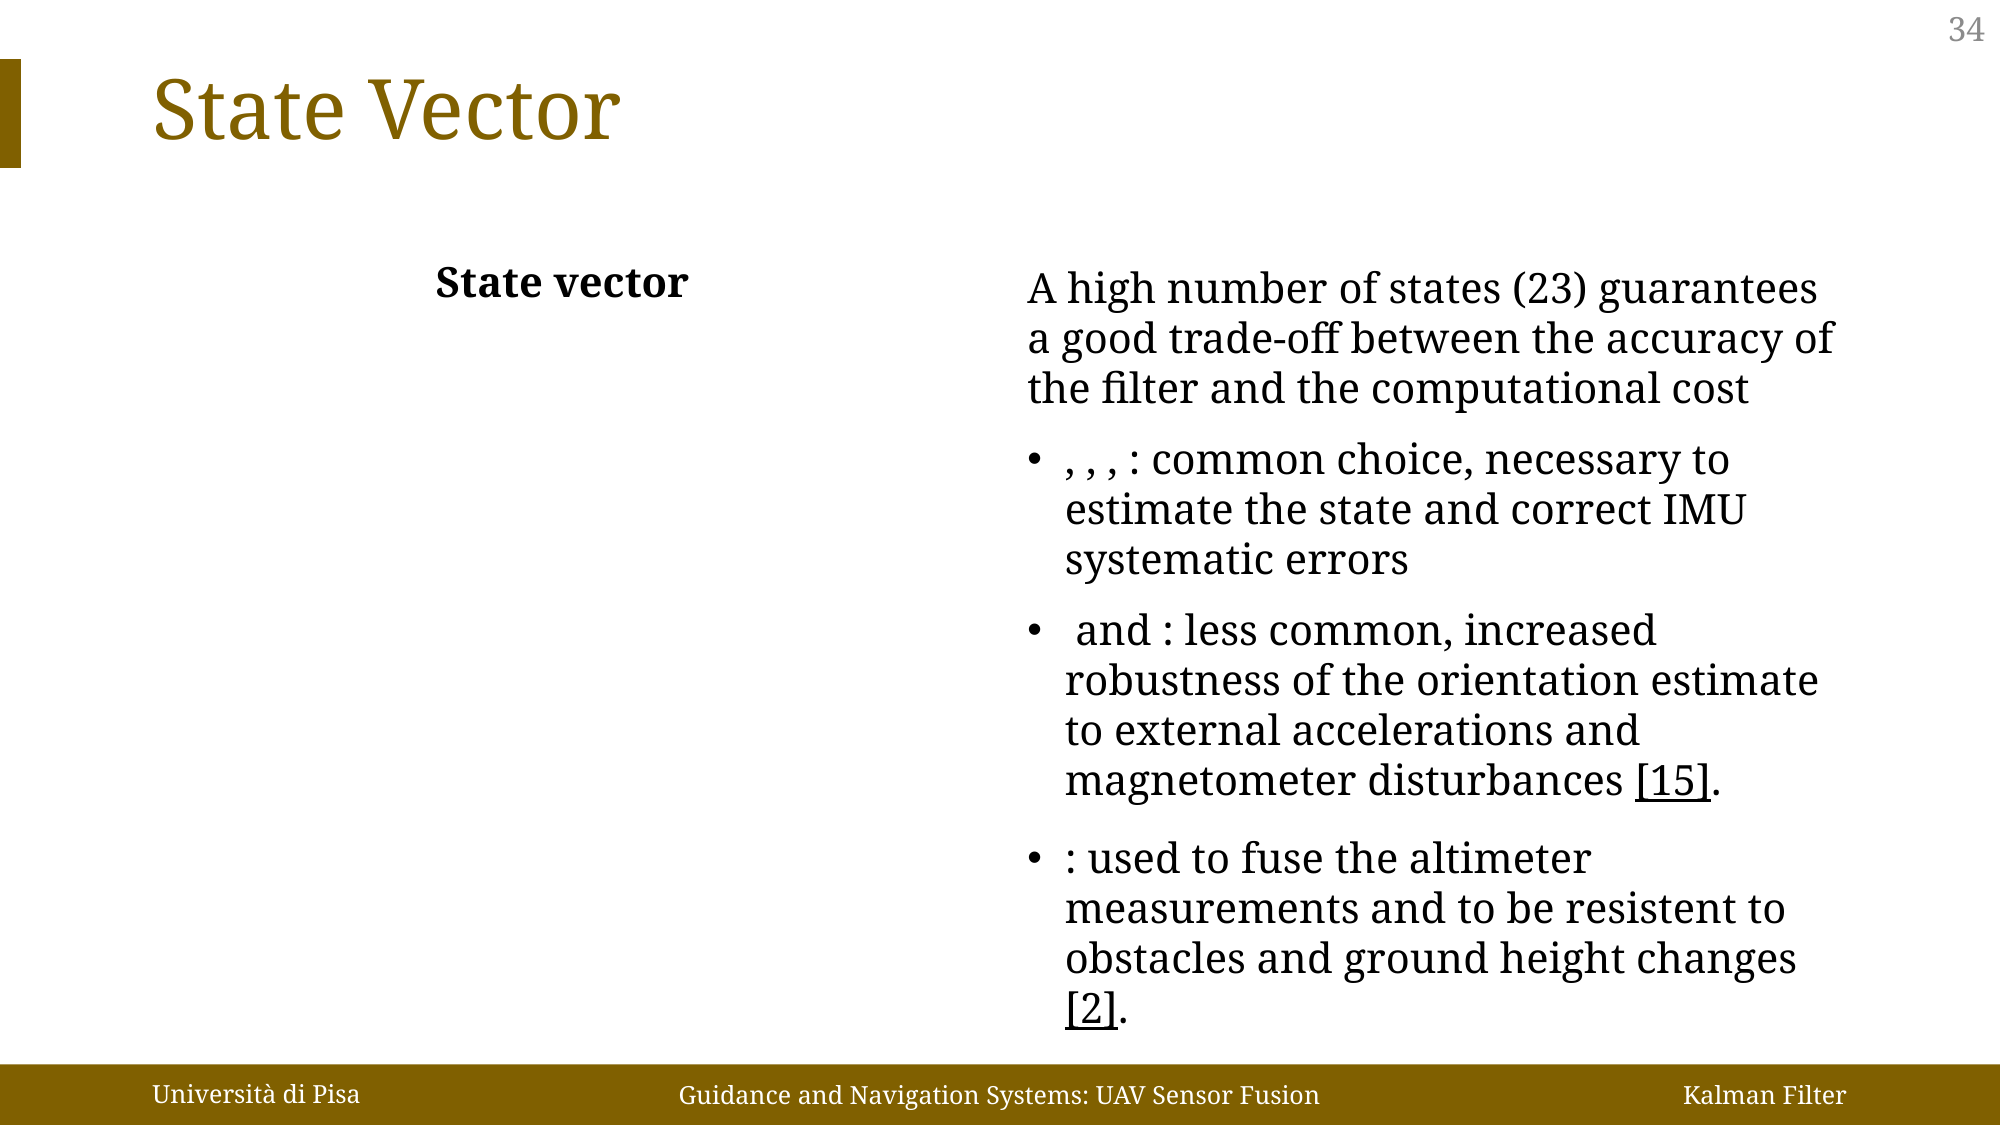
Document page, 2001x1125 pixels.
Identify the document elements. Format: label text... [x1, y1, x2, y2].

text_box Kalman Filter [1412, 1065, 1863, 1125]
slide_number Università di Pisa [137, 1063, 588, 1124]
slide_number 34 [1550, 0, 2000, 61]
footer Guidance and Navigation Systems: UAV Sensor Fusion [662, 1065, 1338, 1125]
text_box State Vector [137, 59, 1863, 165]
text_box [0, 1063, 2000, 1125]
